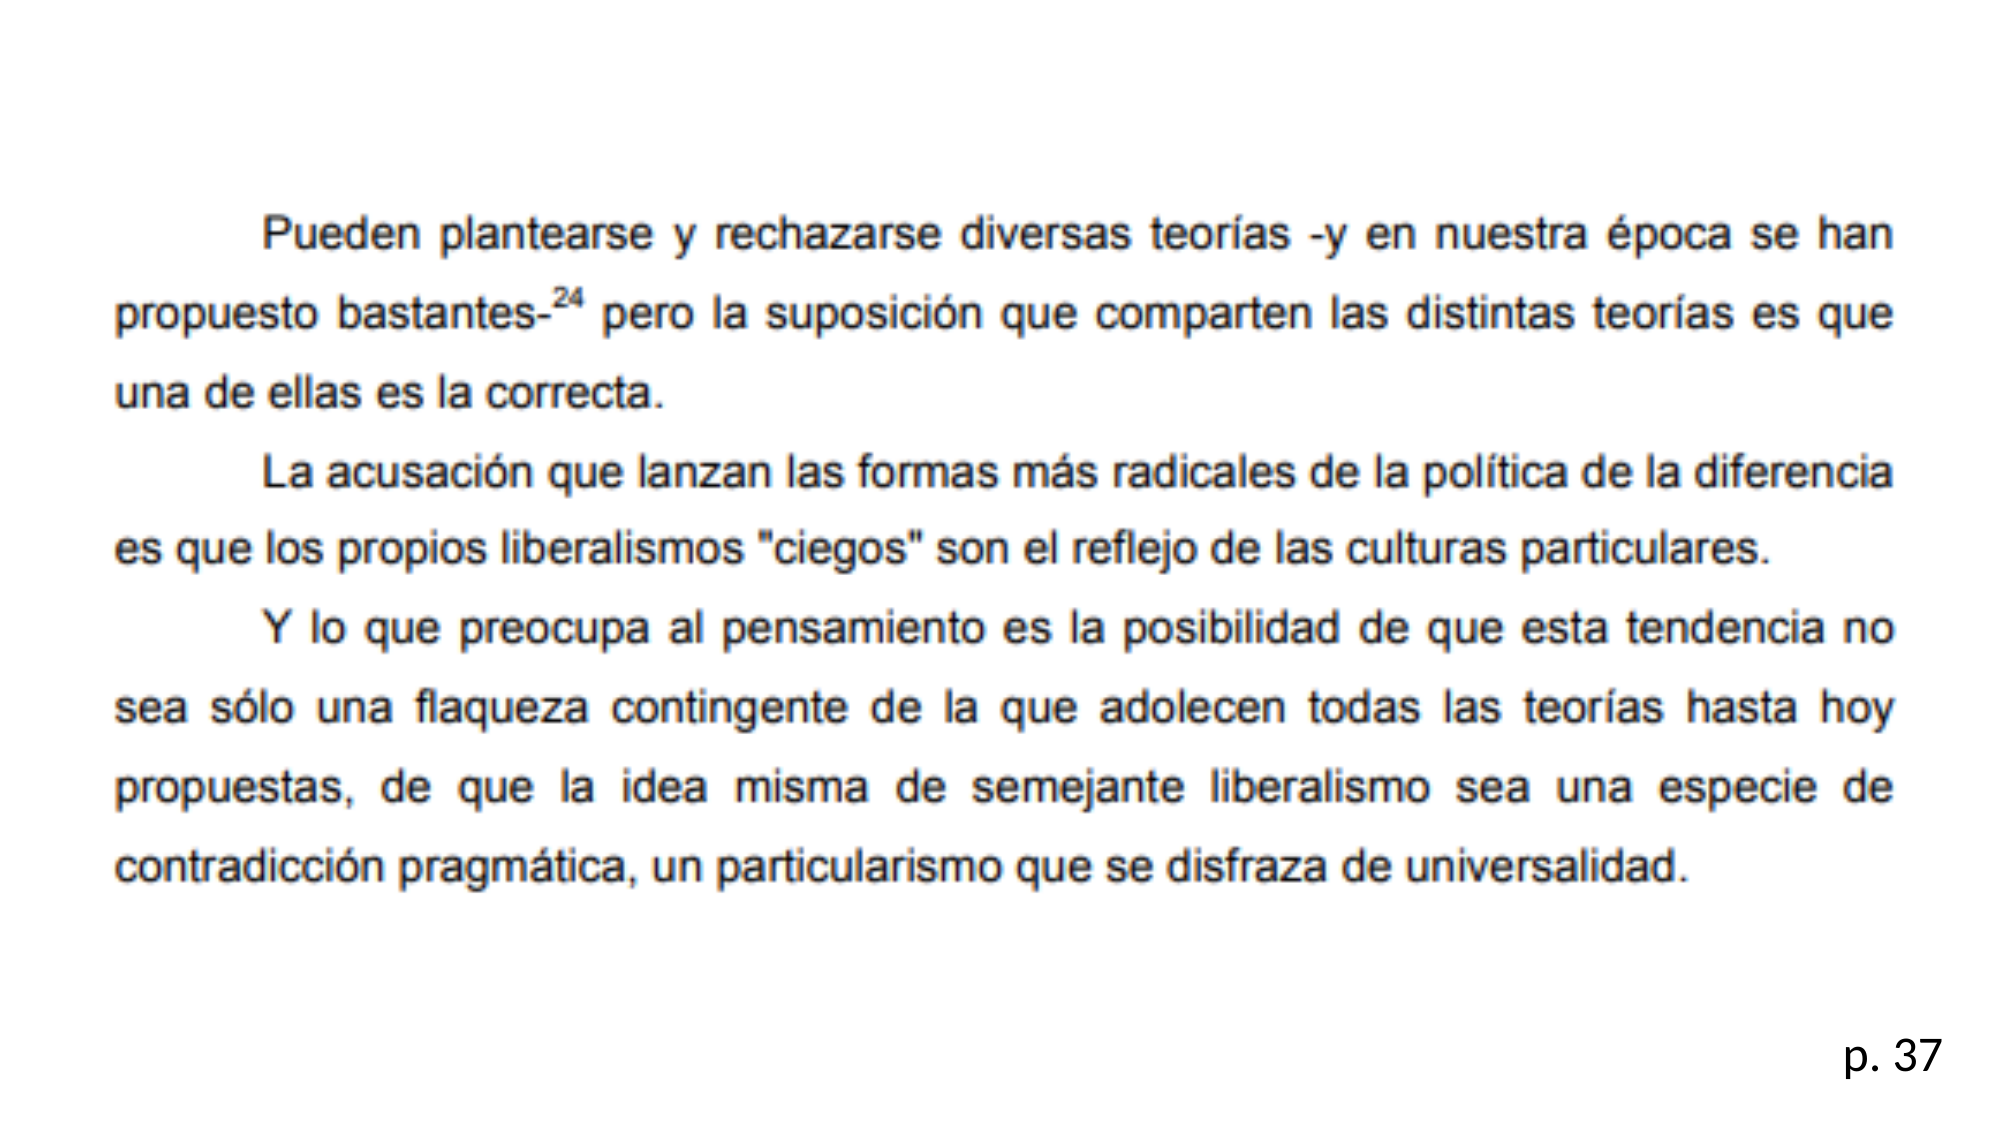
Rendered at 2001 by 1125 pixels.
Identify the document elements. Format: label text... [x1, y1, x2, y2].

text_box p. 37 [1827, 1014, 1971, 1089]
picture [64, 205, 1942, 900]
